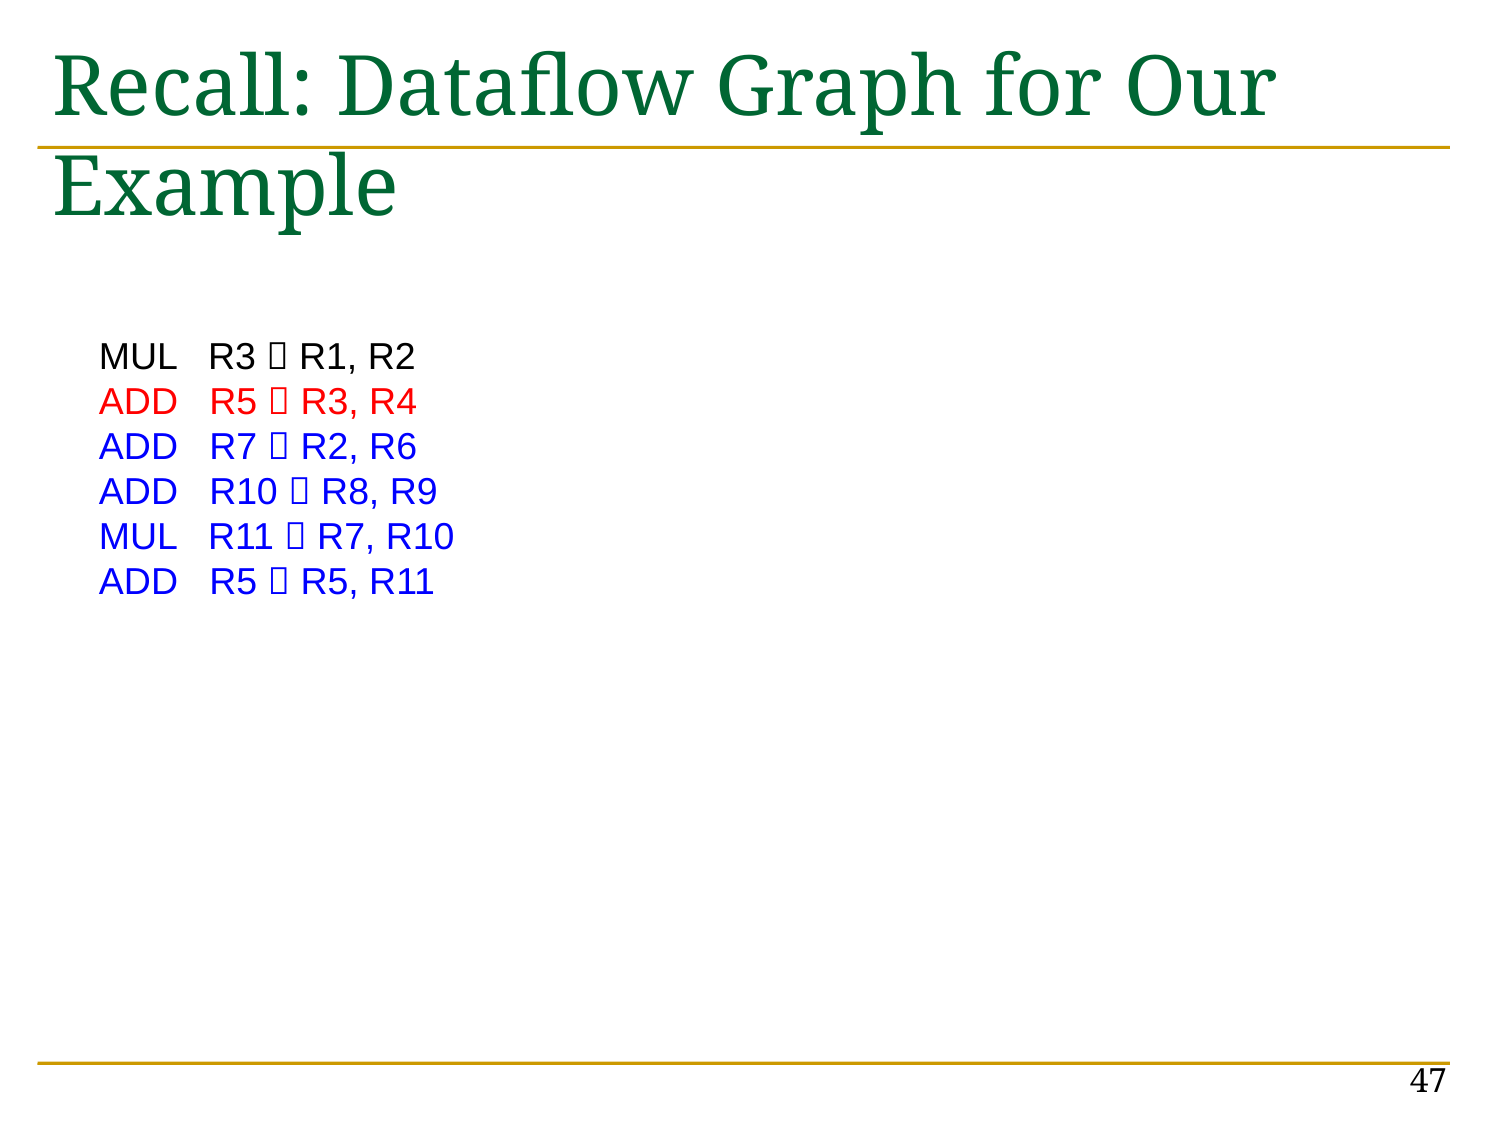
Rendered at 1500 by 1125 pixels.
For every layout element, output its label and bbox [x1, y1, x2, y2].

text_box [84, 324, 470, 610]
slide_number [1111, 1036, 1462, 1112]
title [37, 24, 1450, 200]
